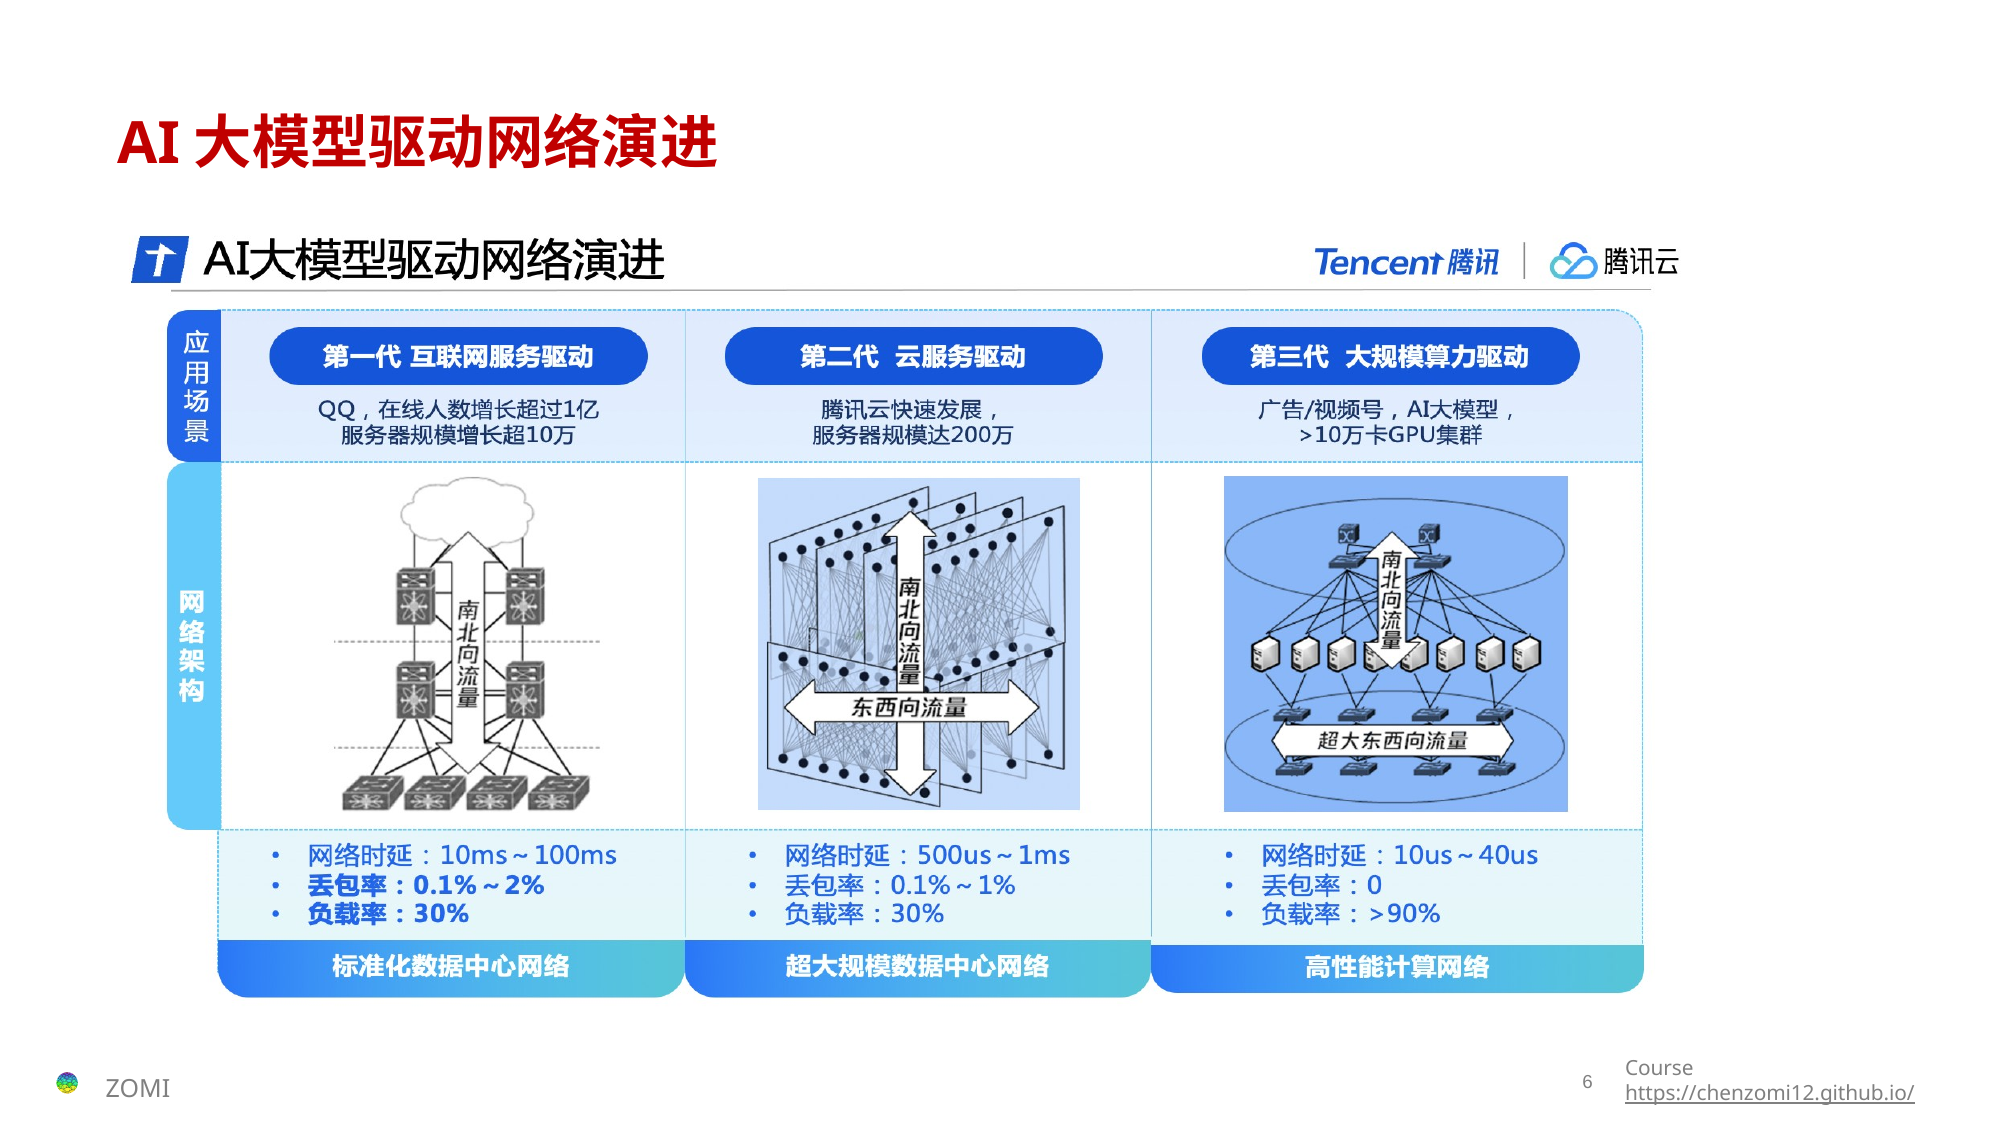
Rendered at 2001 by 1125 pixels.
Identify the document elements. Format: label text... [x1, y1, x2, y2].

picture [57, 1073, 77, 1093]
picture [115, 211, 1687, 1022]
title AI大模型驱动网络演进 [102, 91, 1901, 189]
